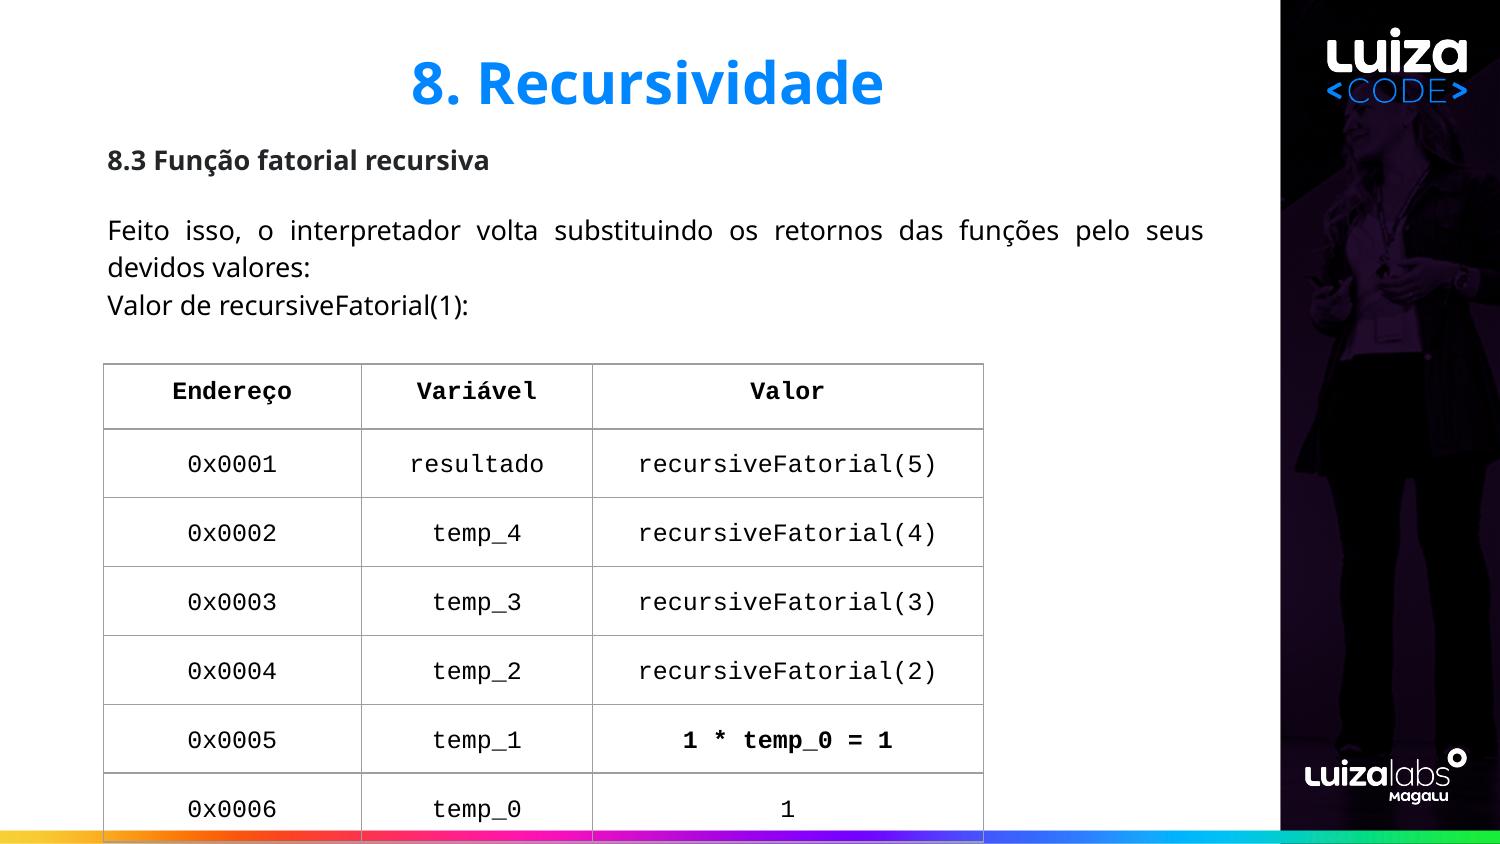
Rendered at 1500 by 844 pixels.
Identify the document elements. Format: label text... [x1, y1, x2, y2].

table_cell temp_2 [362, 636, 592, 704]
text_box 8.3 Função fatorial recursiva Feito isso, o interpretador volta substituindo os retornos das funções pelo seus devidos valores: Valor de recursiveFatorial(1): [92, 128, 1219, 500]
table_cell 0x0002 [104, 498, 361, 566]
table_cell resultado [362, 430, 592, 497]
table_cell temp_4 [362, 498, 592, 566]
table_cell temp_1 [362, 705, 592, 772]
table_cell recursiveFatorial(5) [593, 430, 983, 497]
table_header Variável [362, 365, 592, 428]
table_cell 0x0006 [104, 774, 361, 828]
table_header Valor [593, 365, 983, 428]
picture [1233, 0, 1500, 844]
table_cell temp_0 [362, 774, 592, 828]
table_cell recursiveFatorial(3) [593, 567, 983, 635]
table_cell 0x0001 [104, 430, 361, 497]
table_header Endereço [104, 365, 361, 428]
picture [0, 830, 1156, 844]
table_cell 0x0003 [104, 567, 361, 635]
table_cell 0x0004 [104, 636, 361, 704]
table_cell 1 [593, 774, 983, 828]
table_cell temp_3 [362, 567, 592, 635]
table_cell recursiveFatorial(2) [593, 636, 983, 704]
table_cell recursiveFatorial(4) [593, 498, 983, 566]
list 8. Recursividade [92, 20, 1131, 122]
table_cell 1 * temp_0 = 1 [593, 705, 983, 772]
table_cell 0x0005 [104, 705, 361, 772]
